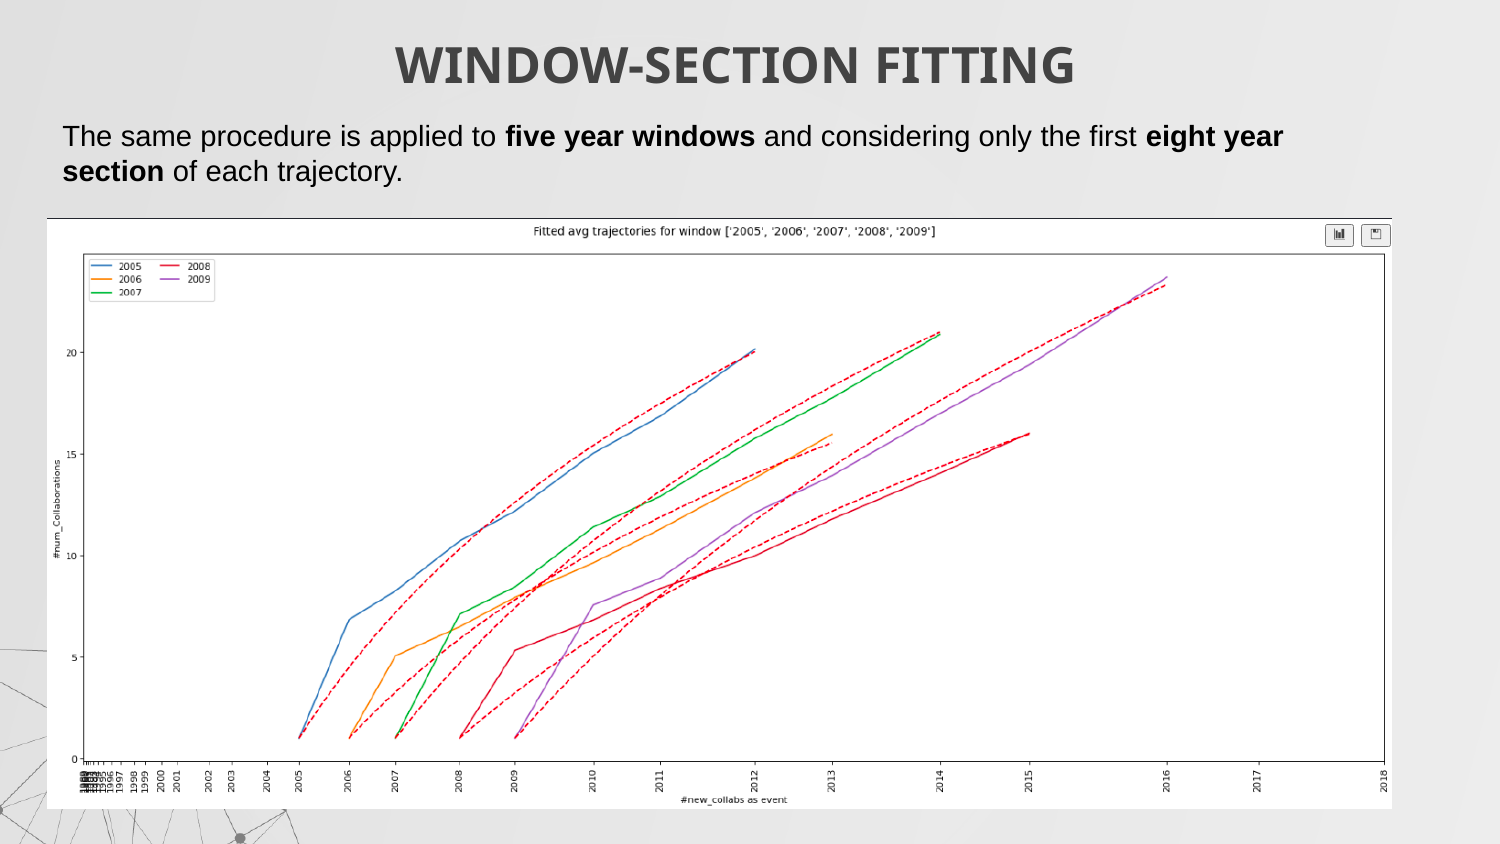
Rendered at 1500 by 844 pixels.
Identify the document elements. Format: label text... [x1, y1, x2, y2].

text_box WINDOW-SECTION FITTING [317, 195, 1156, 205]
text_box WINDOW-SECTION FITTING [317, 0, 1156, 109]
text_box The same procedure is applied to five year windows and considering only the first eight year section of each trajectory. [47, 109, 1378, 195]
picture [0, 0, 1500, 844]
